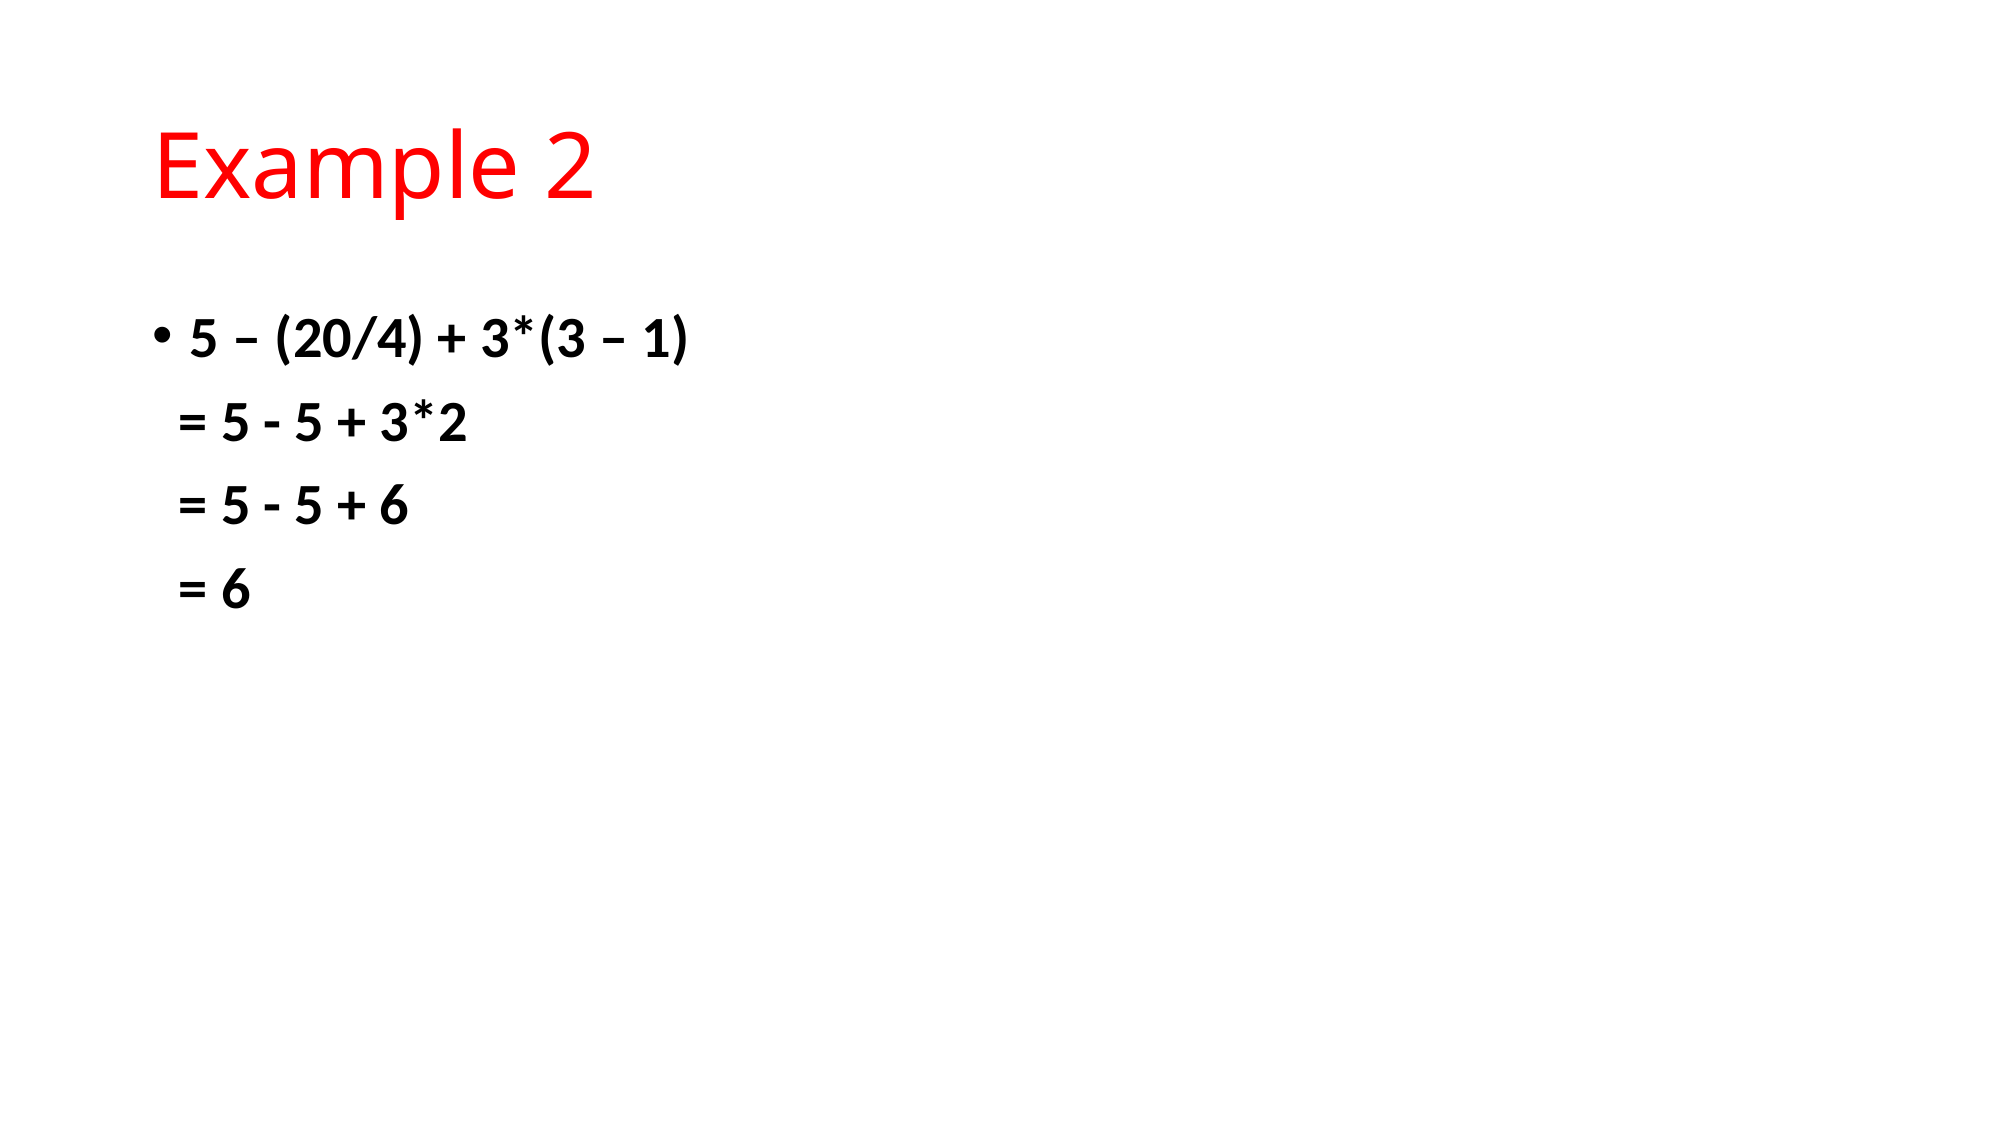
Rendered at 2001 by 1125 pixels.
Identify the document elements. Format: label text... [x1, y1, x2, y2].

title Example 2 [137, 59, 1863, 278]
list 5 – (20/4) + 3*(3 – 1) = 5 - 5 + 3*2 = 5 - 5 + 6 = 6 [137, 299, 1863, 1014]
